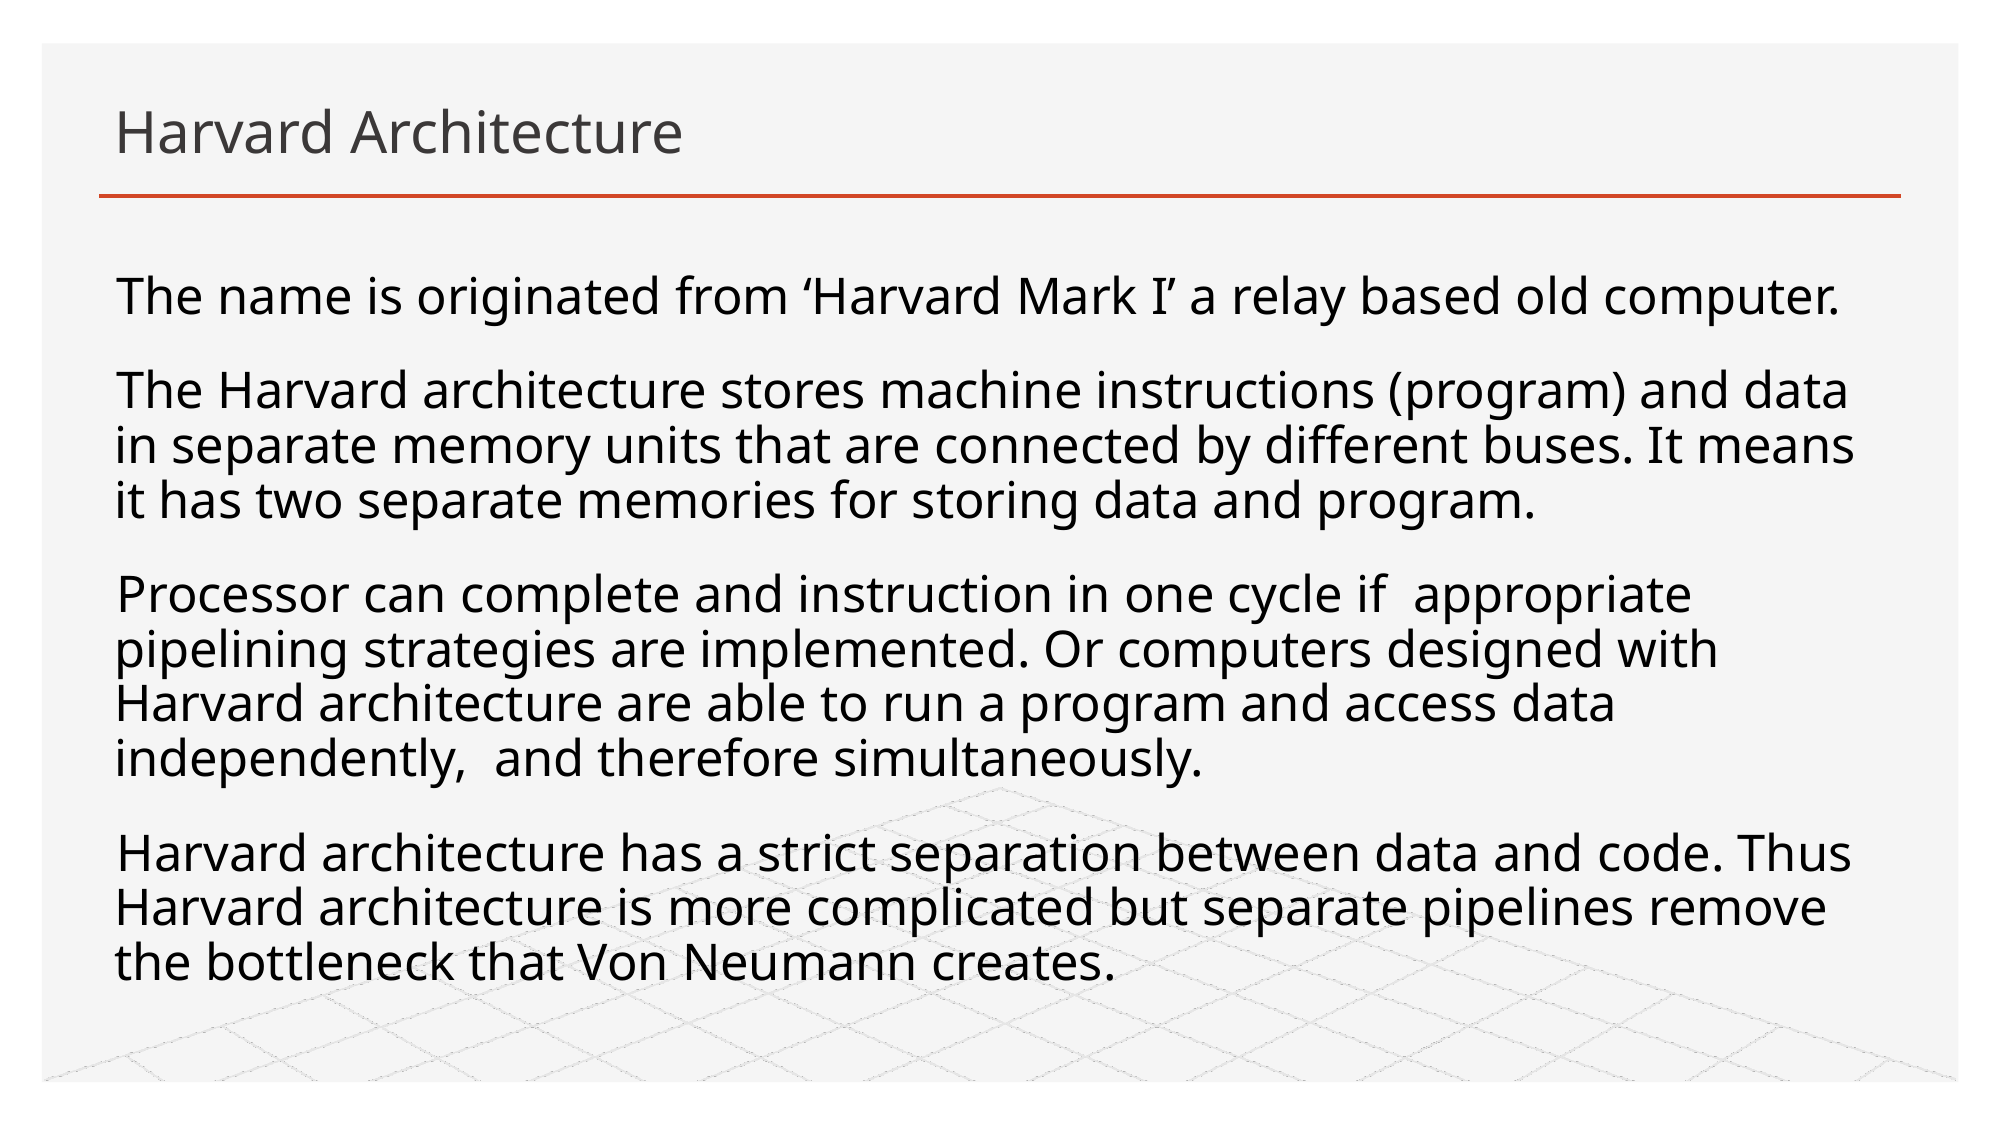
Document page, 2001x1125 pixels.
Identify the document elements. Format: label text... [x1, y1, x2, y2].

list The name is originated from ‘Harvard Mark I’ a relay based old computer. The Harvard architecture stores machine instructions (program) and data in separate memory units that are connected by different buses. It means it has two separate memories for storing data and program. Processor can complete and instruction in one cycle if appropriate pipelining strategies are implemented. Or computers designed with Harvard architecture are able to run a program and access data independently, and therefore simultaneously. Harvard architecture has a strict separation between data and code. Thus Harvard architecture is more complicated but separate pipelines remove the bottleneck that Von Neumann creates. [99, 263, 1901, 1014]
title Harvard Architecture [99, 73, 1901, 197]
picture [44, 787, 1956, 1081]
